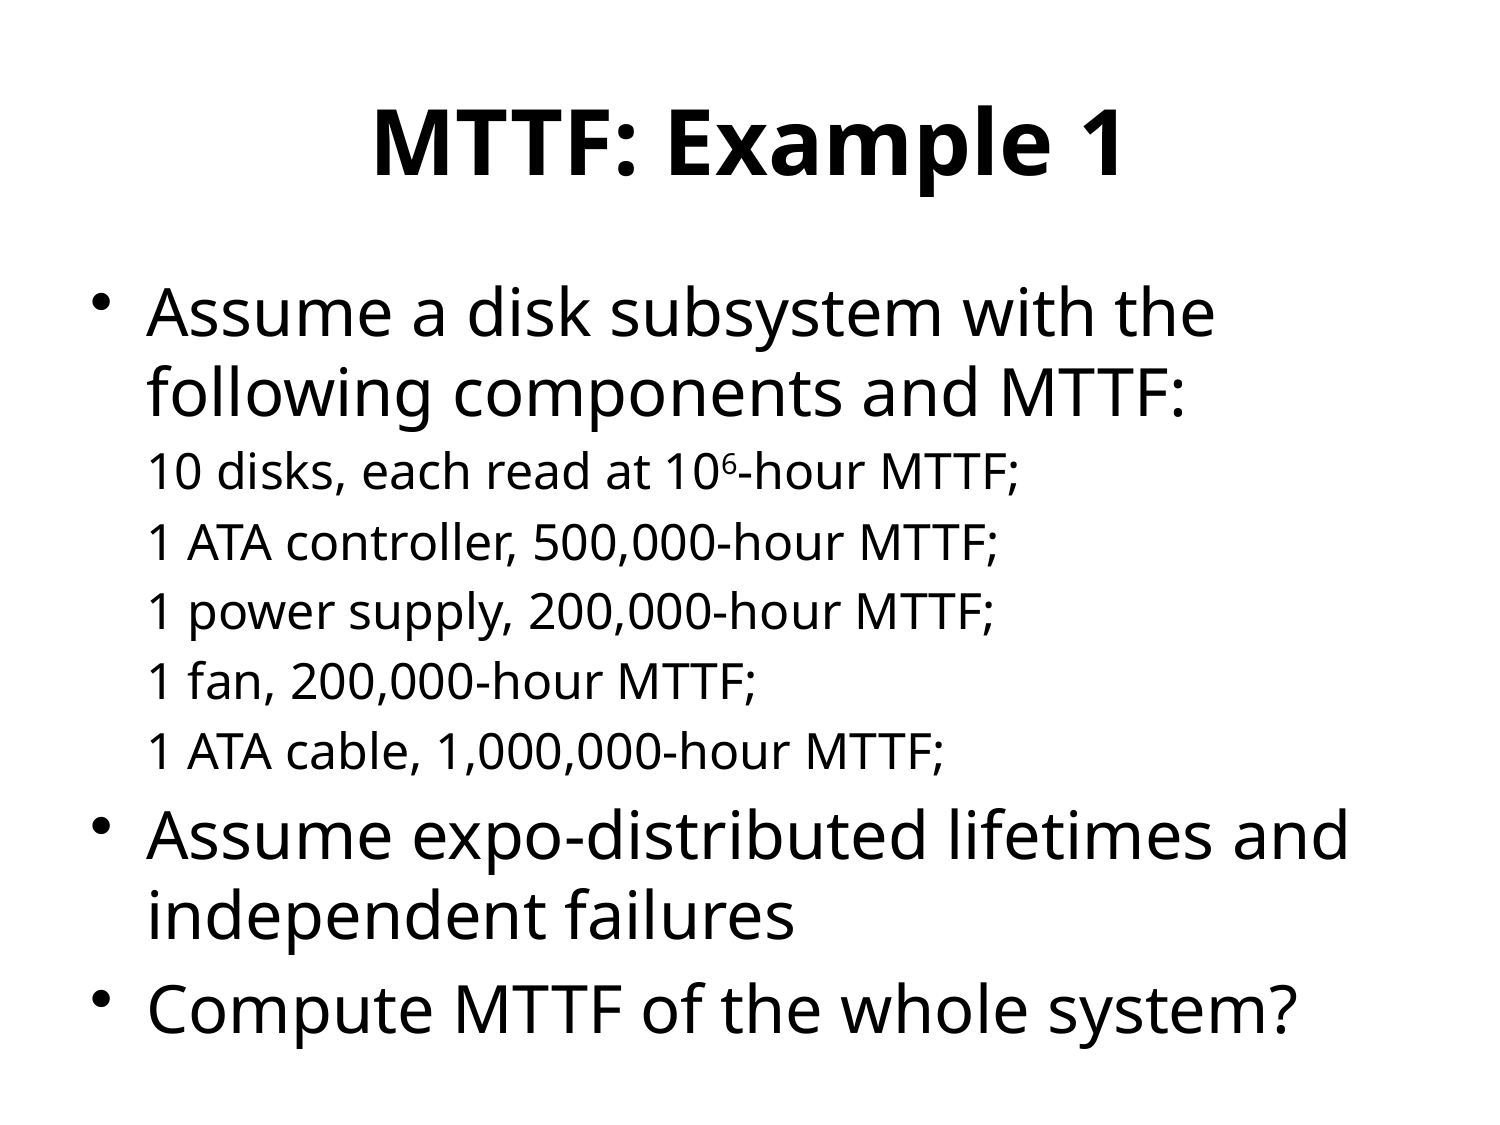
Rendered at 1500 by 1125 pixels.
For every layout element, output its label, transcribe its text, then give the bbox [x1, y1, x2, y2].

title MTTF: Example 1 [0, 45, 1500, 233]
list Assume a disk subsystem with the following components and MTTF: 10 disks, each read at 106-hour MTTF; 1 ATA controller, 500,000-hour MTTF; 1 power supply, 200,000-hour MTTF; 1 fan, 200,000-hour MTTF; 1 ATA cable, 1,000,000-hour MTTF; Assume expo-distributed lifetimes and independent failures Compute MTTF of the whole system? [75, 262, 1500, 1125]
